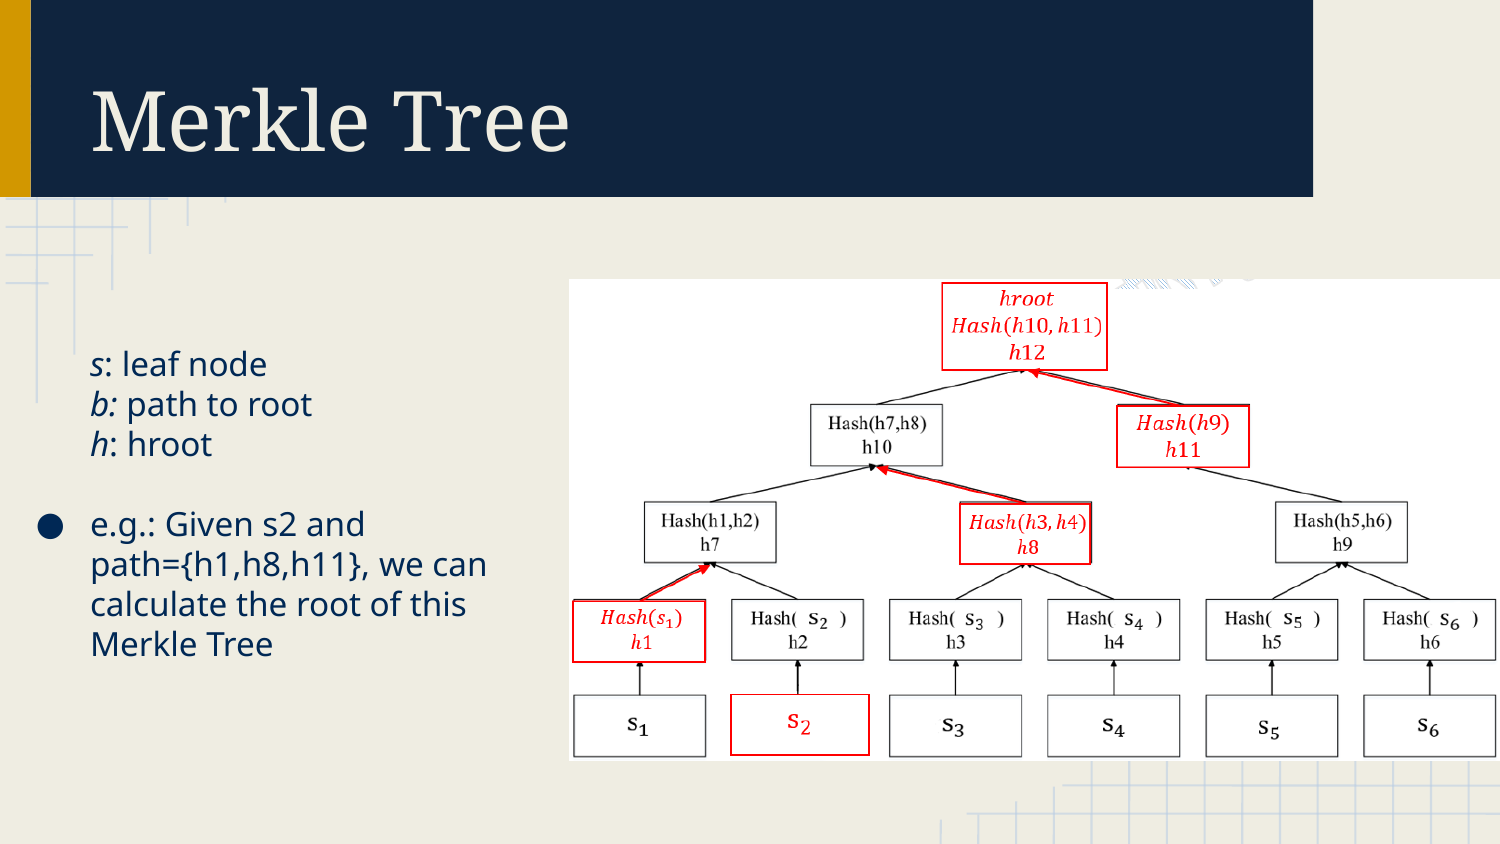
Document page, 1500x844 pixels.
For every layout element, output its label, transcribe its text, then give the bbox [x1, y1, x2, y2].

title Merkle Tree [75, 16, 1276, 183]
picture [569, 279, 1500, 762]
text_box s: leaf node b: path to root h: hroot e.g.: Given s2 and path={h1,h8,h11}, we can calculate the root of this Merkle Tree [0, 328, 564, 678]
